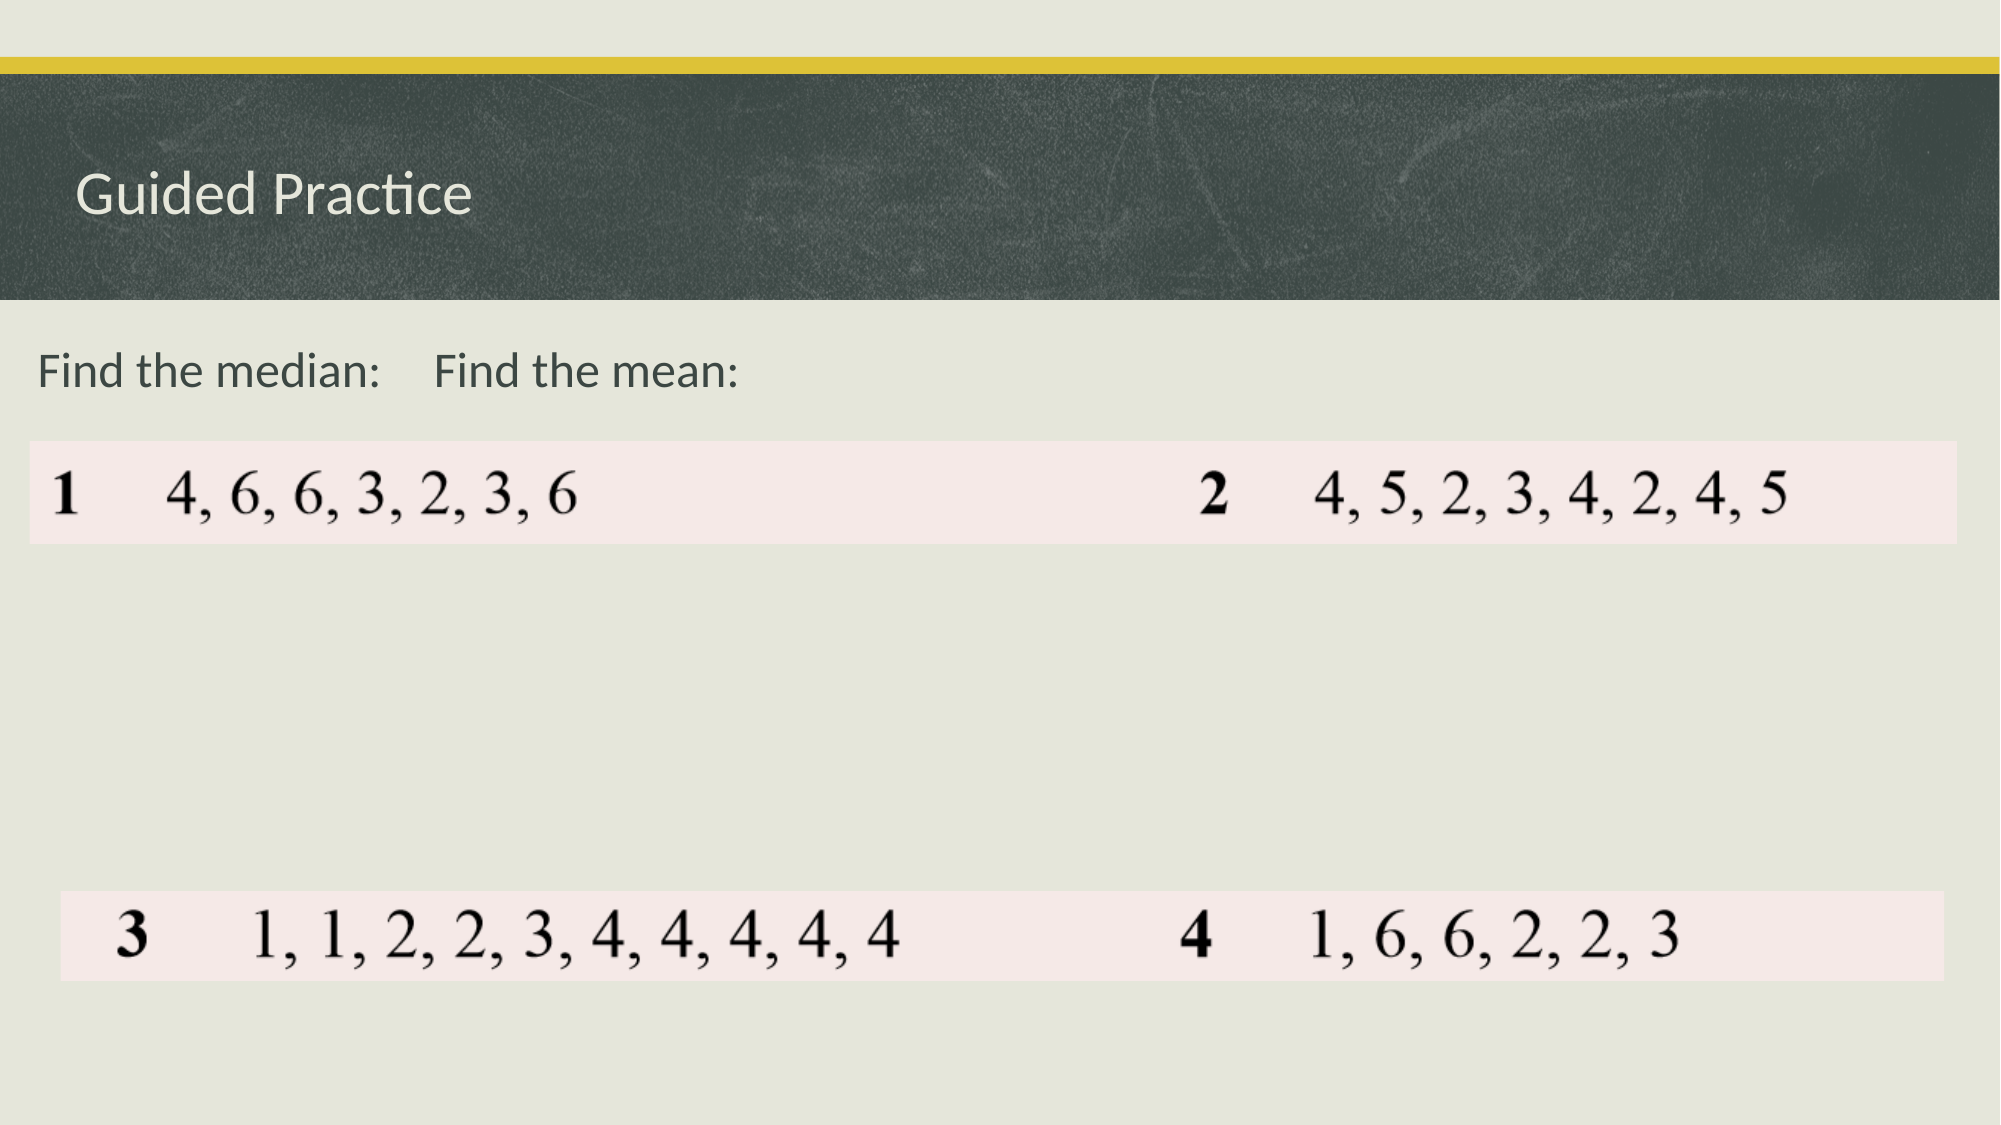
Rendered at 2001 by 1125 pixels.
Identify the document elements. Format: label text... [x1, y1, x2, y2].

text_box Find the mean: [418, 329, 886, 405]
picture [60, 891, 1945, 981]
text_box Find the median: [23, 329, 418, 405]
title Guided Practice [60, 132, 1711, 253]
picture [0, 74, 2000, 300]
picture [29, 441, 1957, 544]
